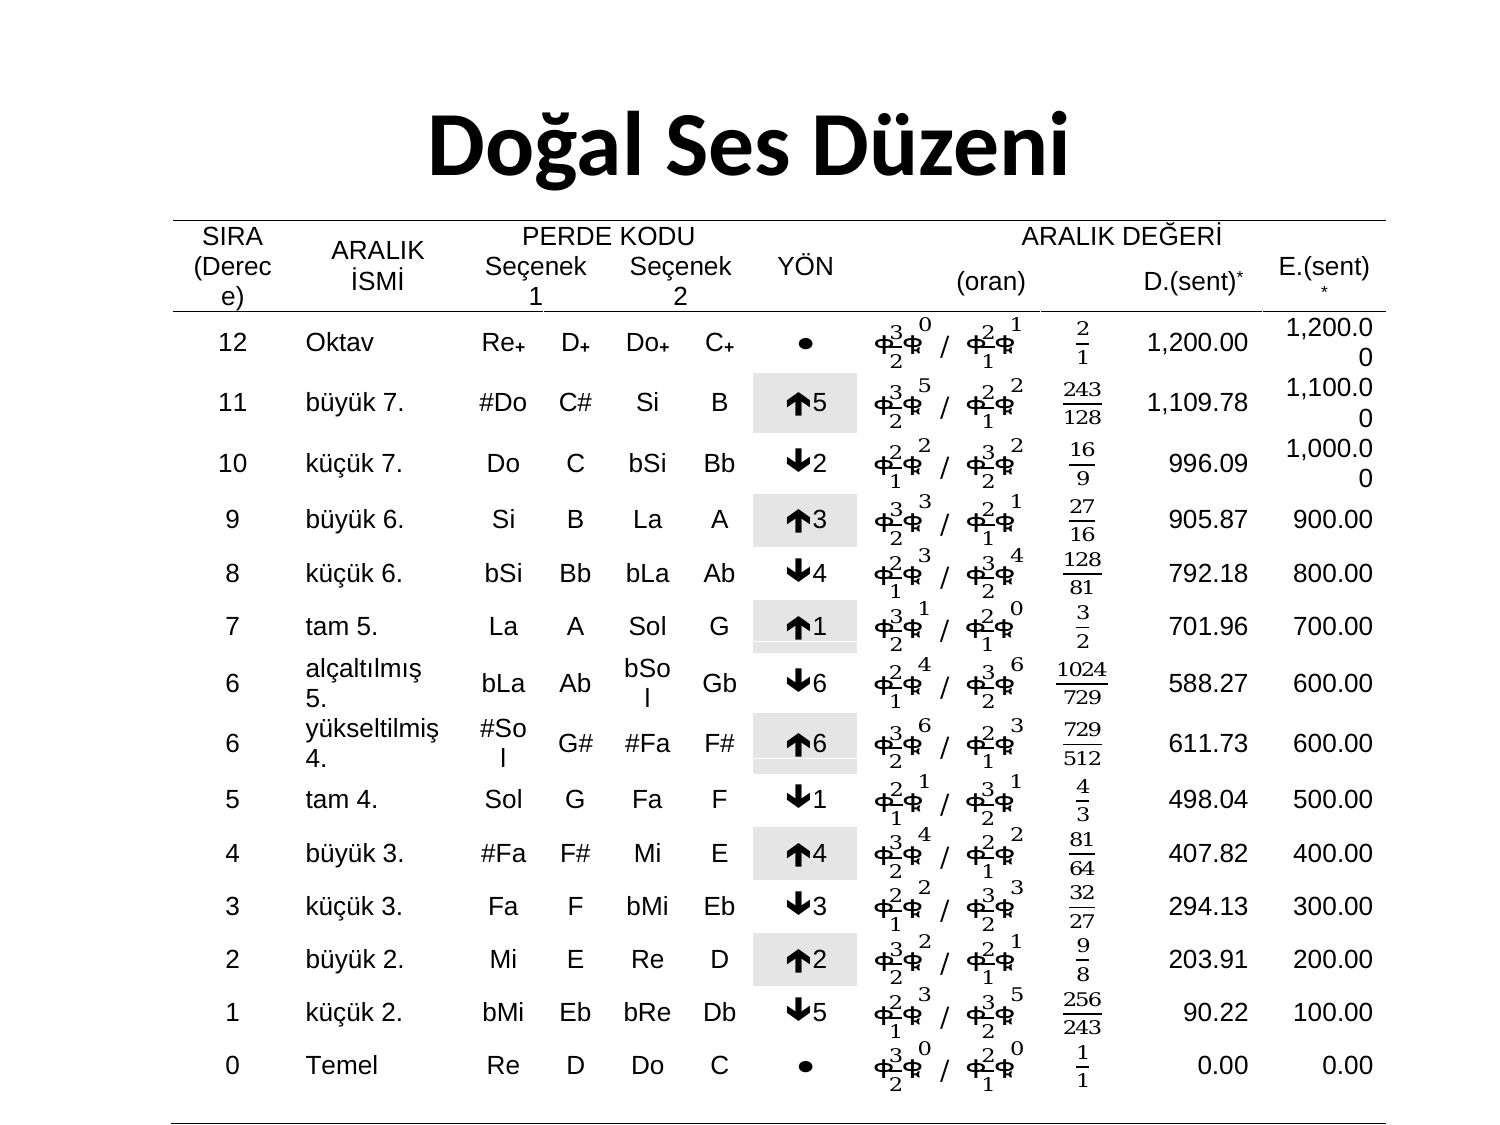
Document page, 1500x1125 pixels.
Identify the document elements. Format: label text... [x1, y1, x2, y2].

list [170, 219, 1389, 1125]
title Doğal Ses Düzeni [75, 45, 1425, 233]
